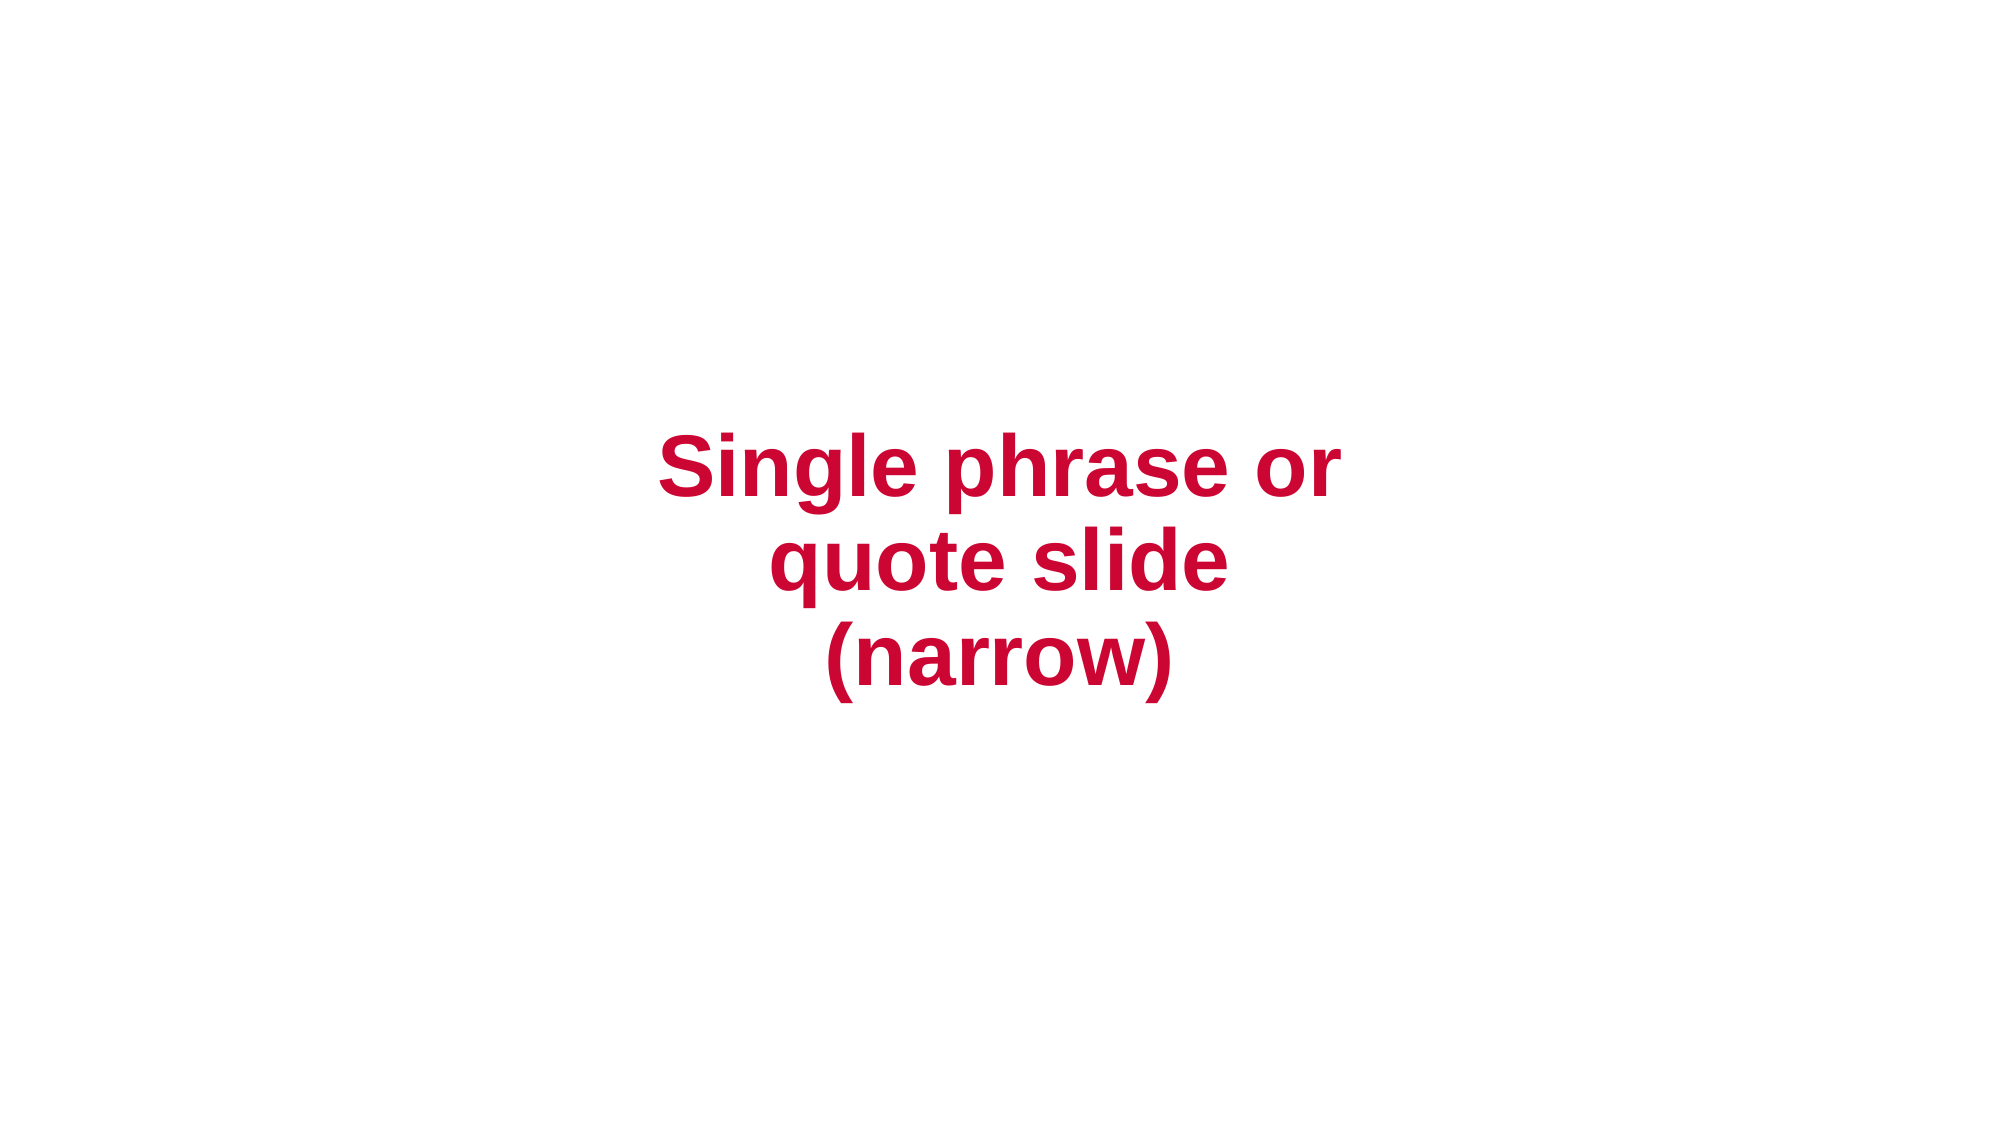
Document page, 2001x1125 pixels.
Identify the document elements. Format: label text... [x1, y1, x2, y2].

title Single phrase or quote slide (narrow) [624, 146, 1375, 979]
